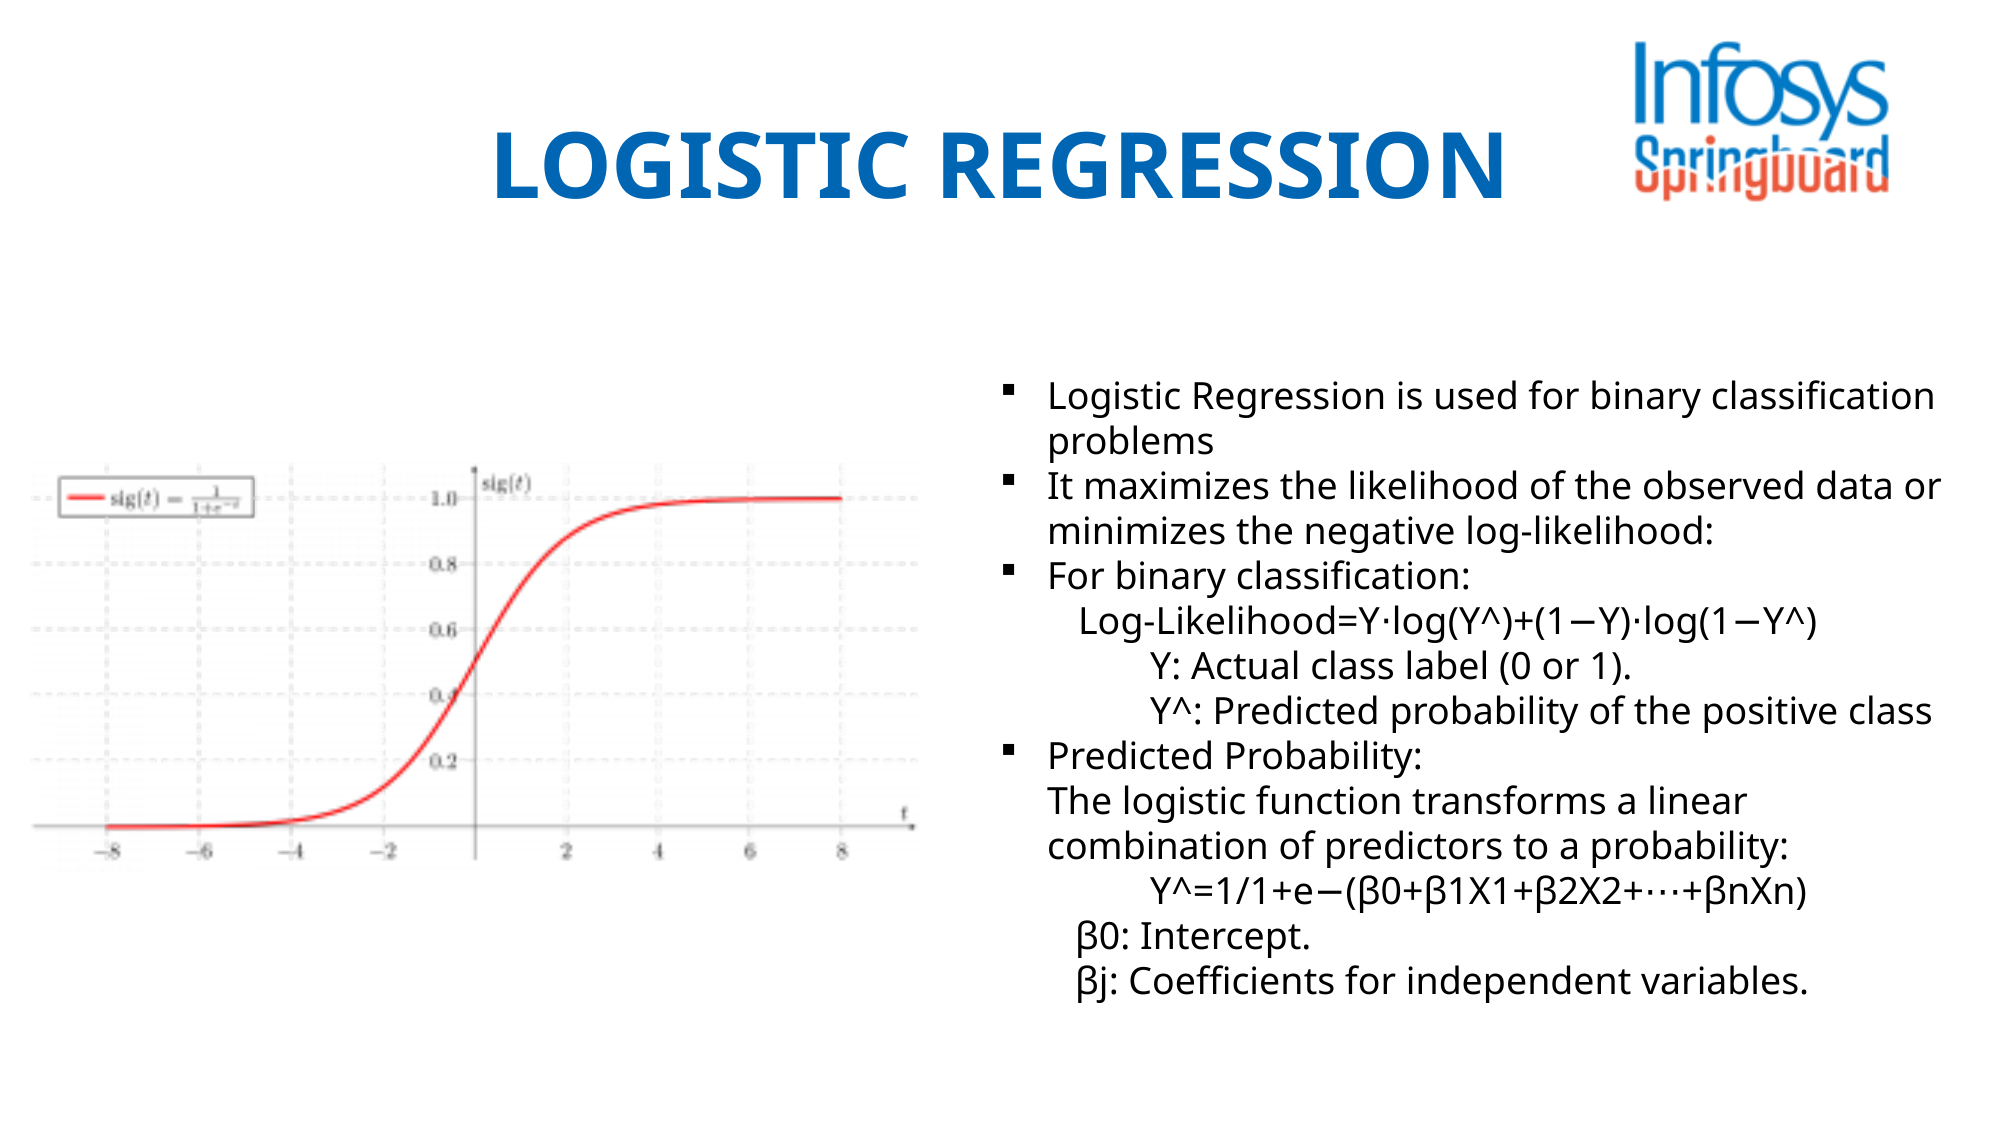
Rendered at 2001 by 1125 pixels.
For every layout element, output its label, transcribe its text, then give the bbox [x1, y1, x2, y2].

picture [1550, 0, 1978, 241]
text_box Logistic Regression is used for binary classification problems It maximizes the likelihood of the observed data or minimizes the negative log-likelihood: For binary classification: Log-Likelihood=Y⋅log⁡(Y^)+(1−Y)⋅log⁡(1−Y^) Y: Actual class label (0 or 1). Y^: Predicted probability of the positive class Predicted Probability: The logistic function transforms a linear combination of predictors to a probability: Y^=1/1+e−(β0​+β1​X1​+β2​X2​+⋯+βn​Xn​) β0​: Intercept. βj​: Coefficients for independent variables. [985, 364, 1986, 1010]
title LOGISTIC REGRESSION [137, 59, 1863, 278]
picture [29, 462, 921, 873]
